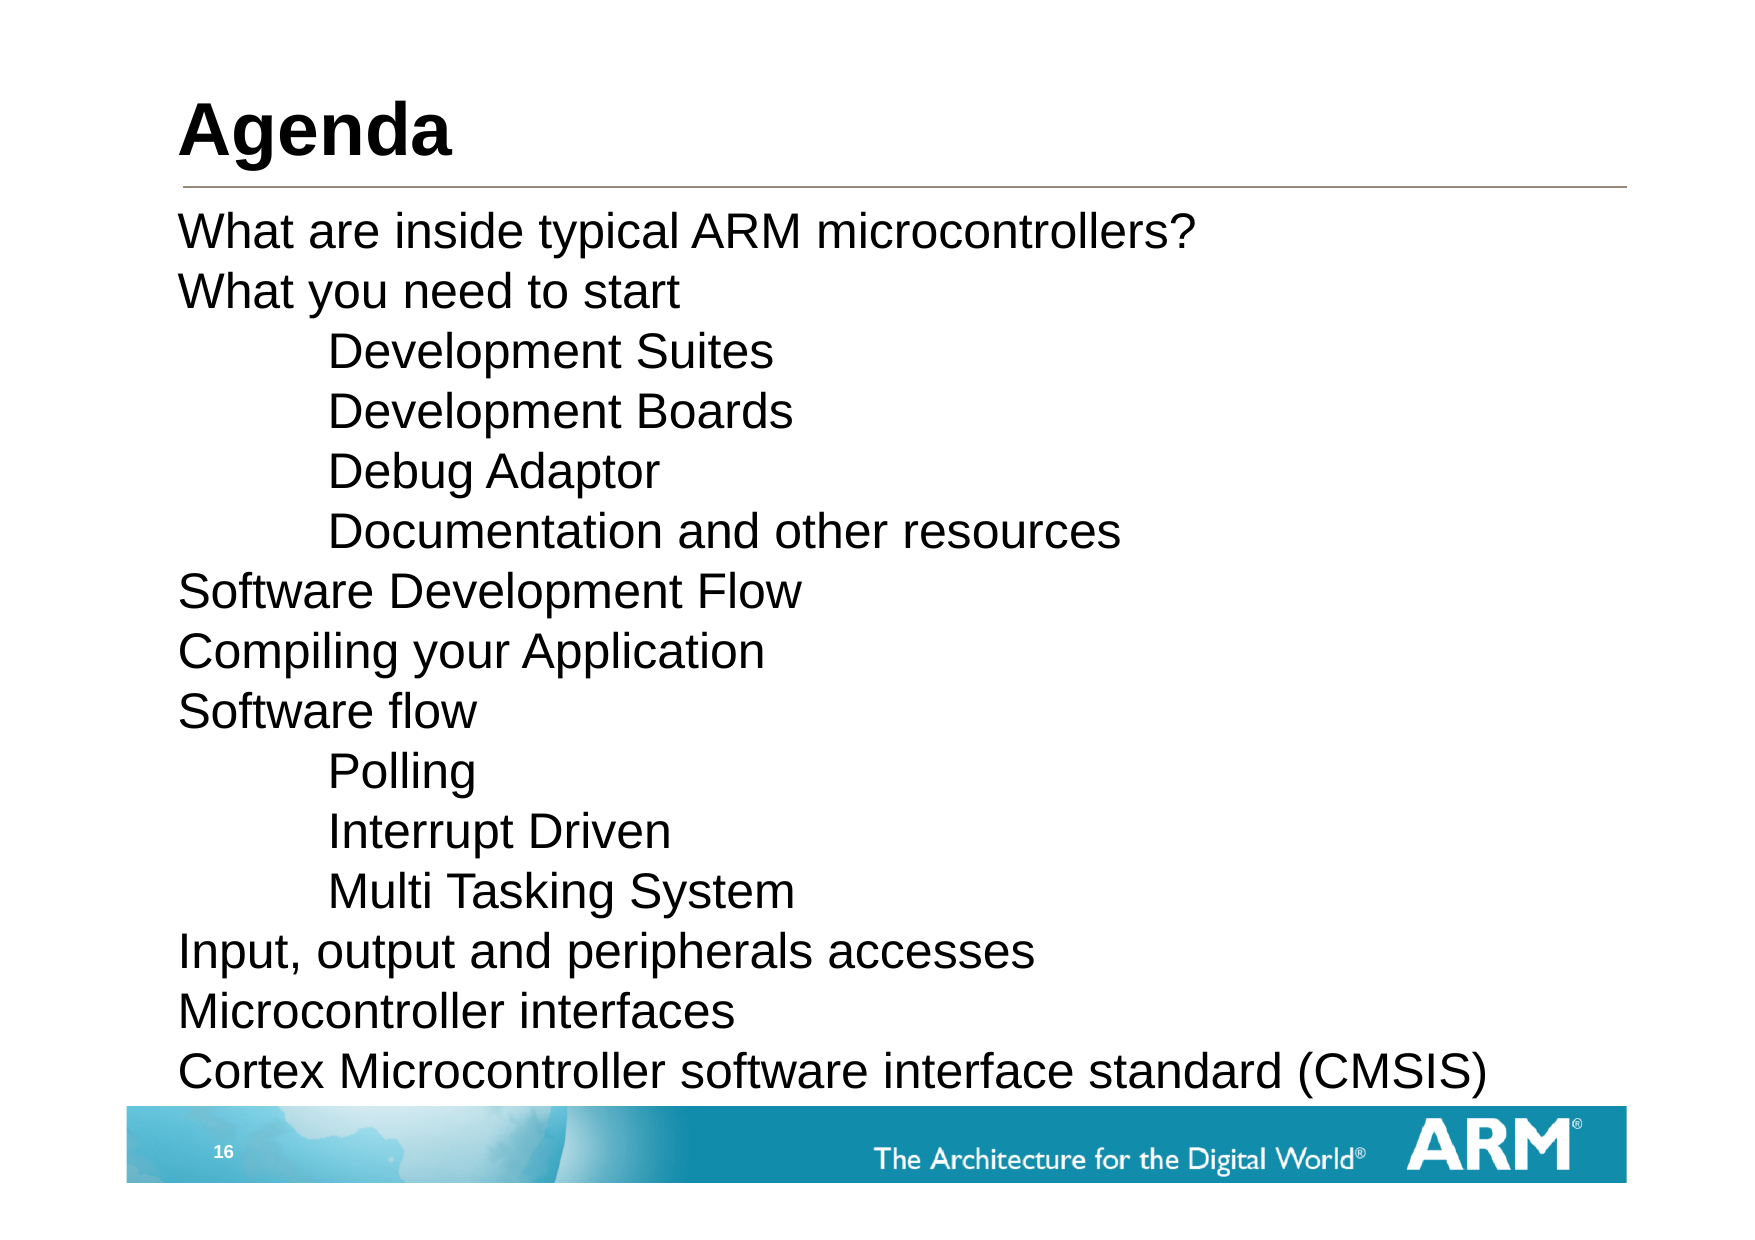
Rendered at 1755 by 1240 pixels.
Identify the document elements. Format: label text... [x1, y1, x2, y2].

text_box What are inside typical ARM microcontrollers? What you need to start Development Suites Development Boards Debug Adaptor Documentation and other resources Software Development Flow Compiling your Application Software flow Polling Interrupt Driven Multi Tasking System Input, output and peripherals accesses Microcontroller interfaces Cortex Microcontroller software interface standard (CMSIS) [175, 198, 1610, 570]
slide_number 16 [198, 1139, 287, 1187]
picture [126, 1106, 1627, 1183]
title Agenda [173, 80, 1581, 172]
